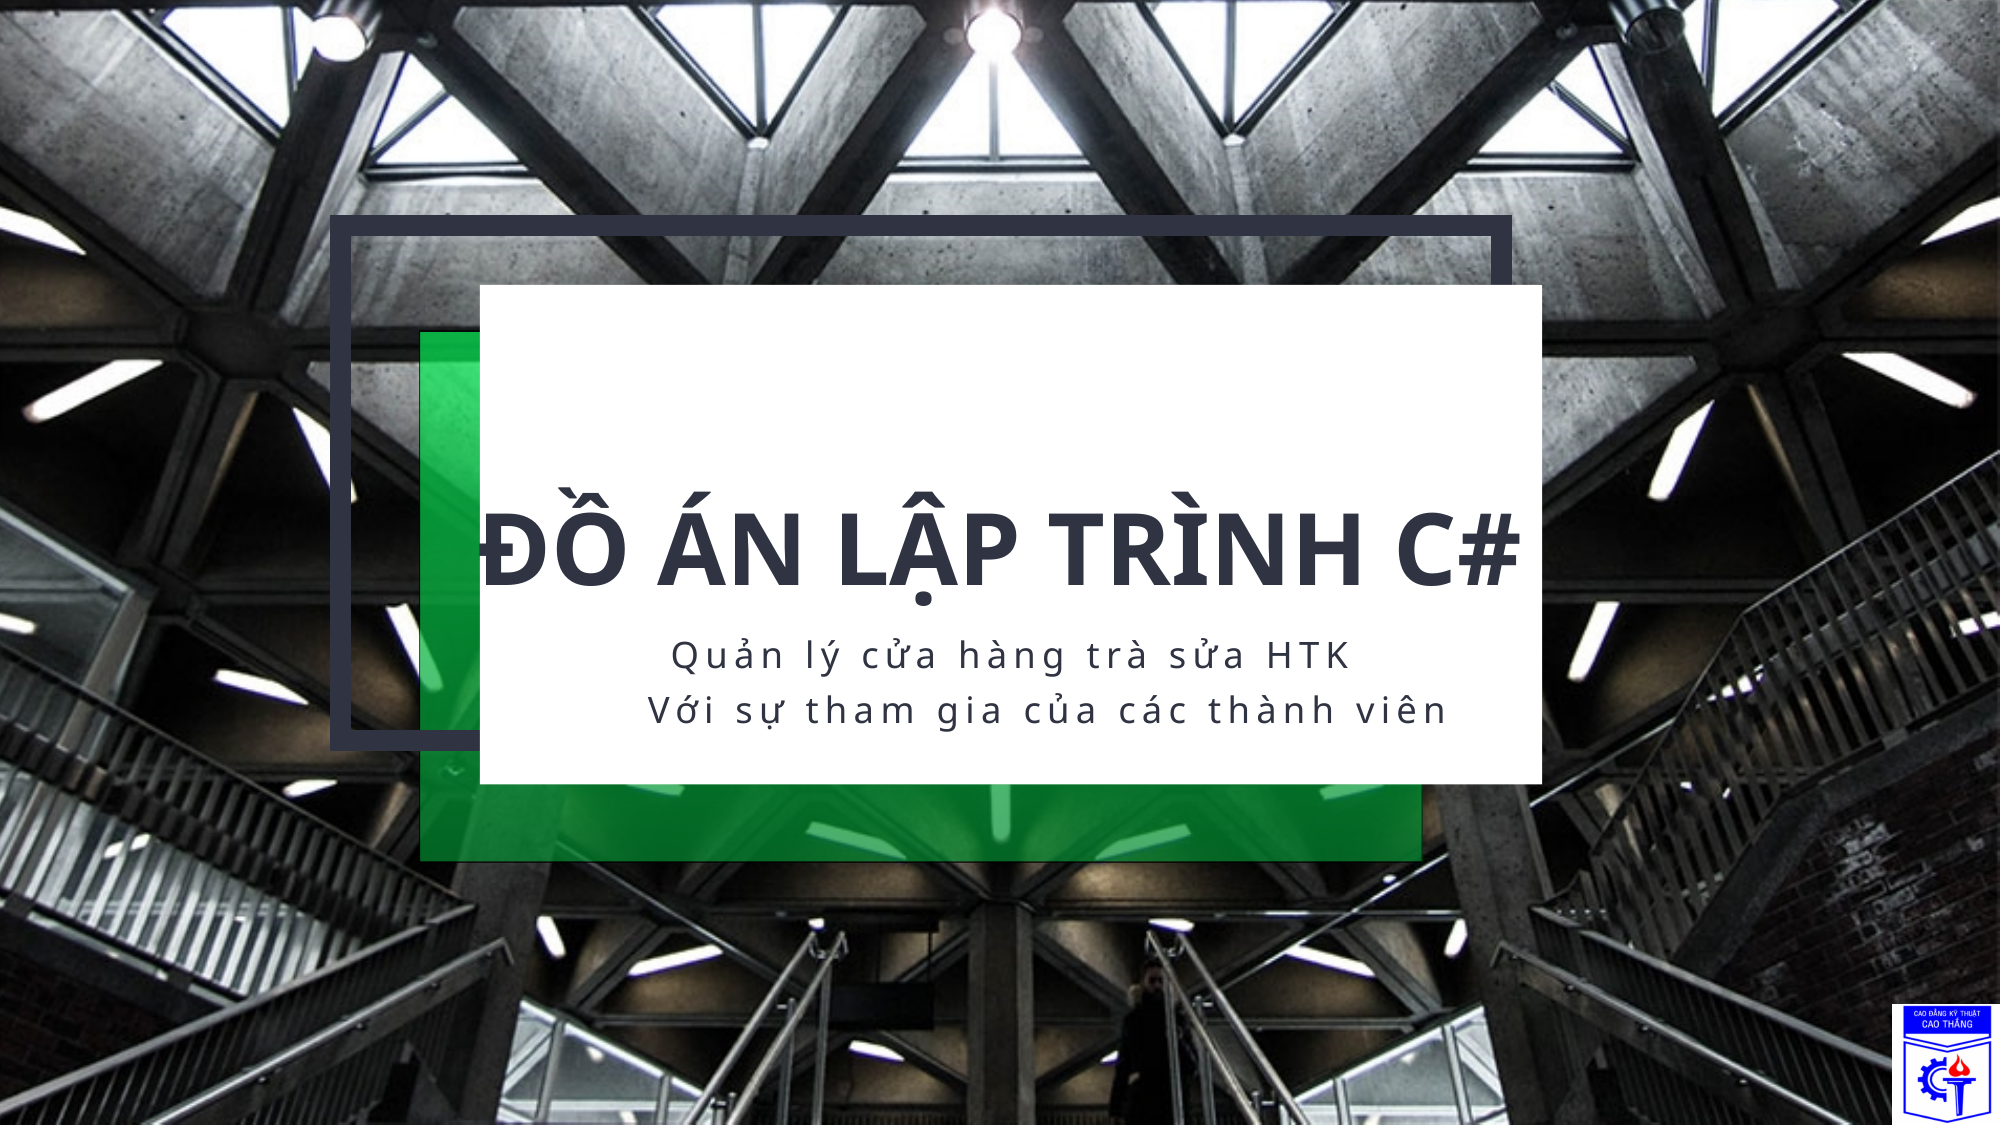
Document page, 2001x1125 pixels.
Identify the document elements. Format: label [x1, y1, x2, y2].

picture [0, 0, 2000, 1125]
text_box [340, 225, 1543, 863]
